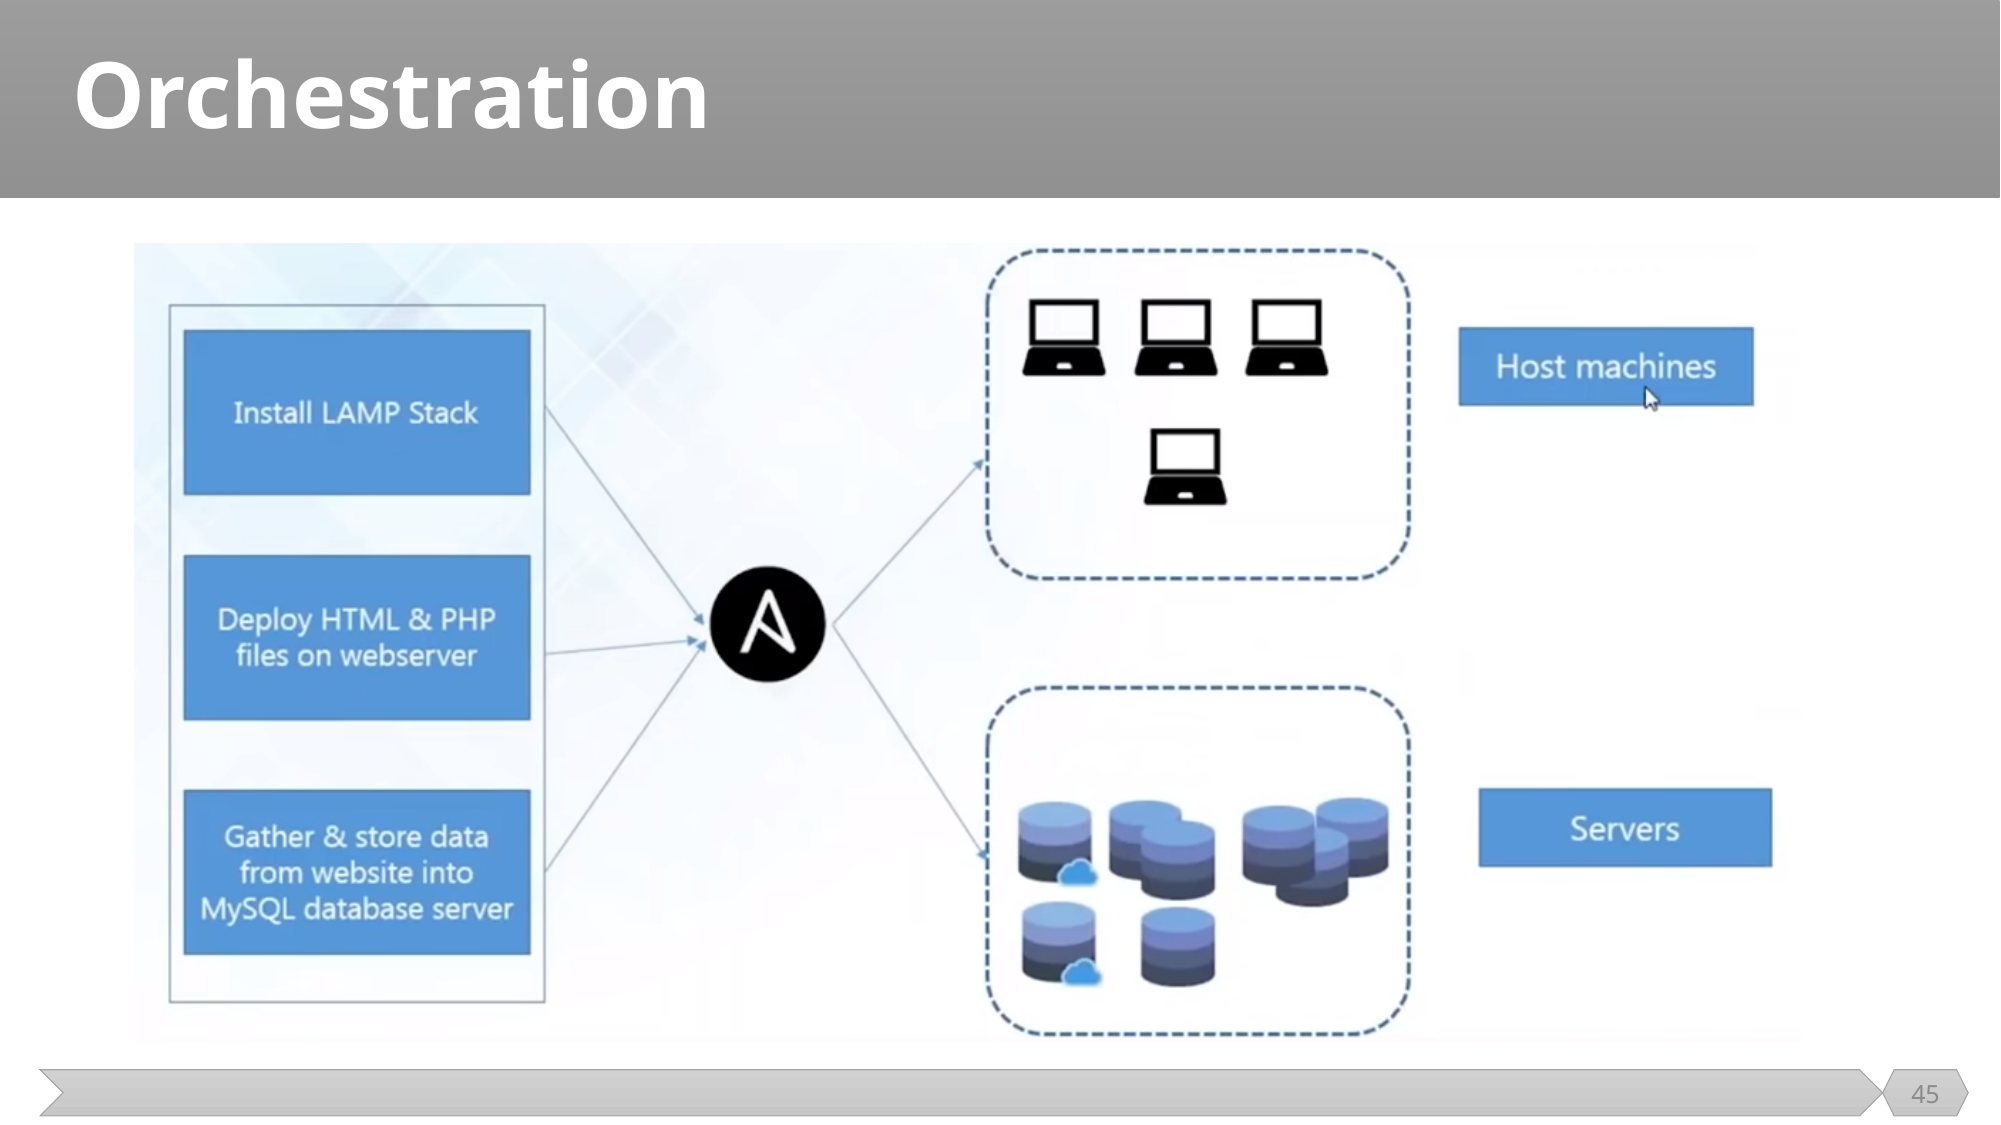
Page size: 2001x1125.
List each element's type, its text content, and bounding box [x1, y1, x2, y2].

title Orchestration [56, 0, 1969, 199]
slide_number 45 [1882, 1065, 1969, 1125]
picture [133, 243, 1802, 1043]
